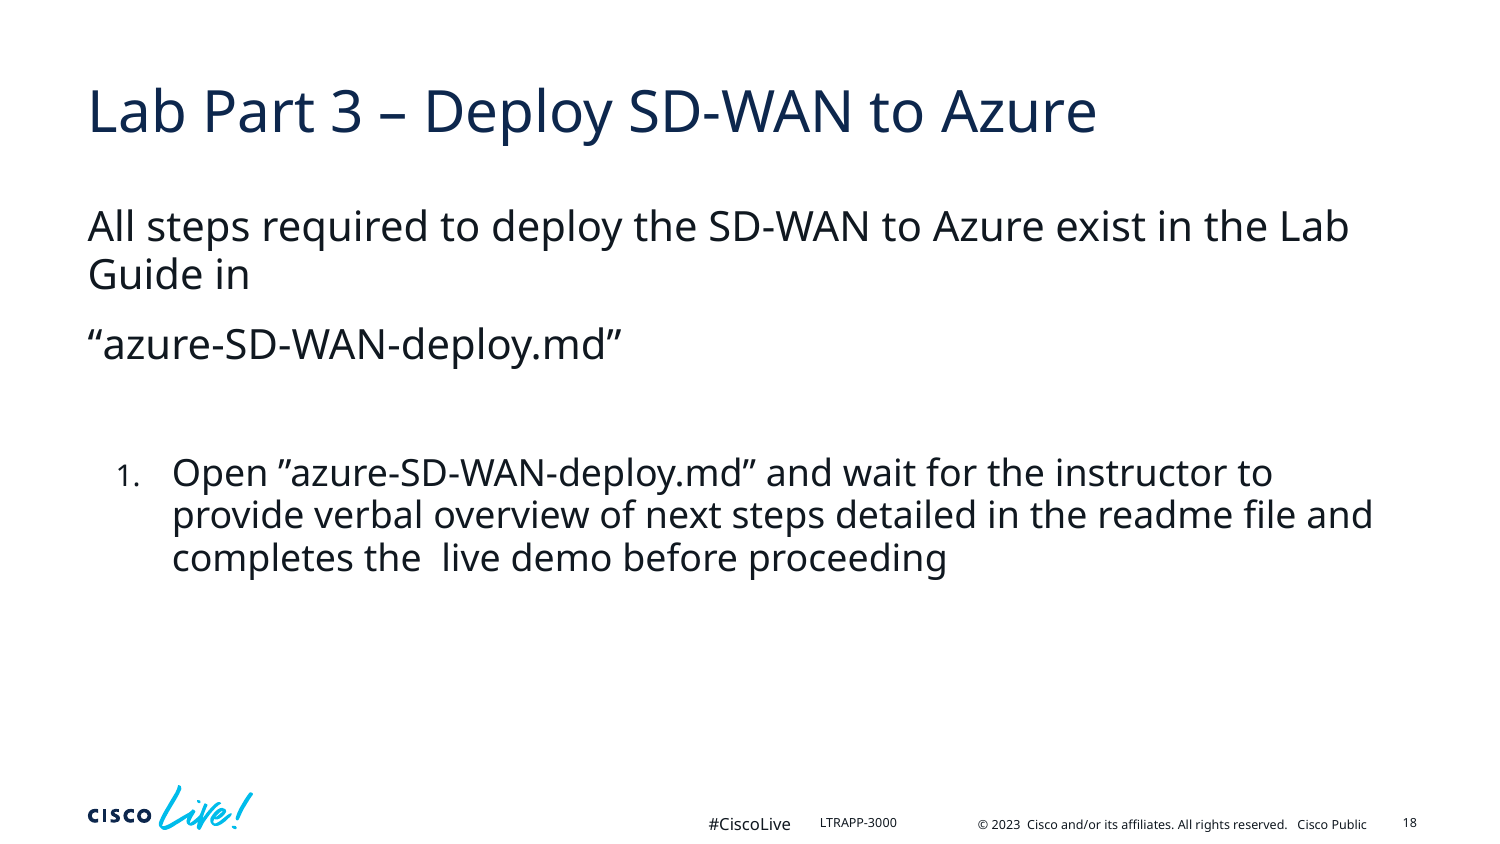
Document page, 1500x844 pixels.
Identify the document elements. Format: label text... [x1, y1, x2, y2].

title Lab Part 3 – Deploy SD-WAN to Azure [72, 31, 1428, 152]
list All steps required to deploy the SD-WAN to Azure exist in the Lab Guide in “azure-SD-WAN-deploy.md” Open ”azure-SD-WAN-deploy.md” and wait for the instructor to provide verbal overview of next steps detailed in the readme file and completes the live demo before proceeding [72, 196, 1428, 753]
slide_number 18 [1373, 800, 1432, 844]
footer LTRAPP-3000 [809, 811, 960, 838]
